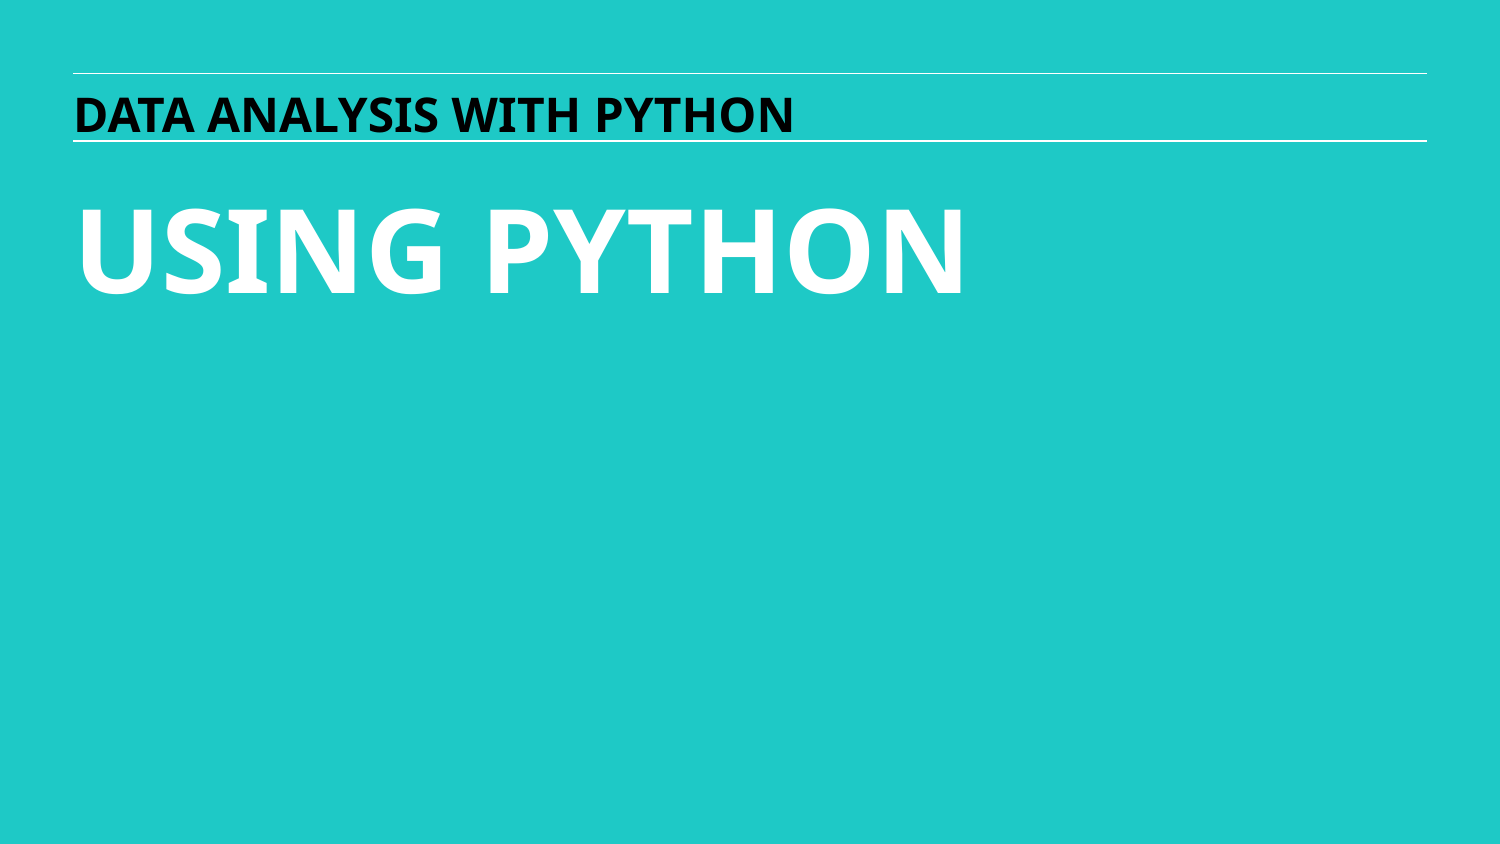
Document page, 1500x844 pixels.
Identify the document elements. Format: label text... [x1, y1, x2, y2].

text_box DATA ANALYSIS WITH PYTHON [73, 85, 1246, 135]
text_box USING PYTHON [73, 170, 1427, 495]
